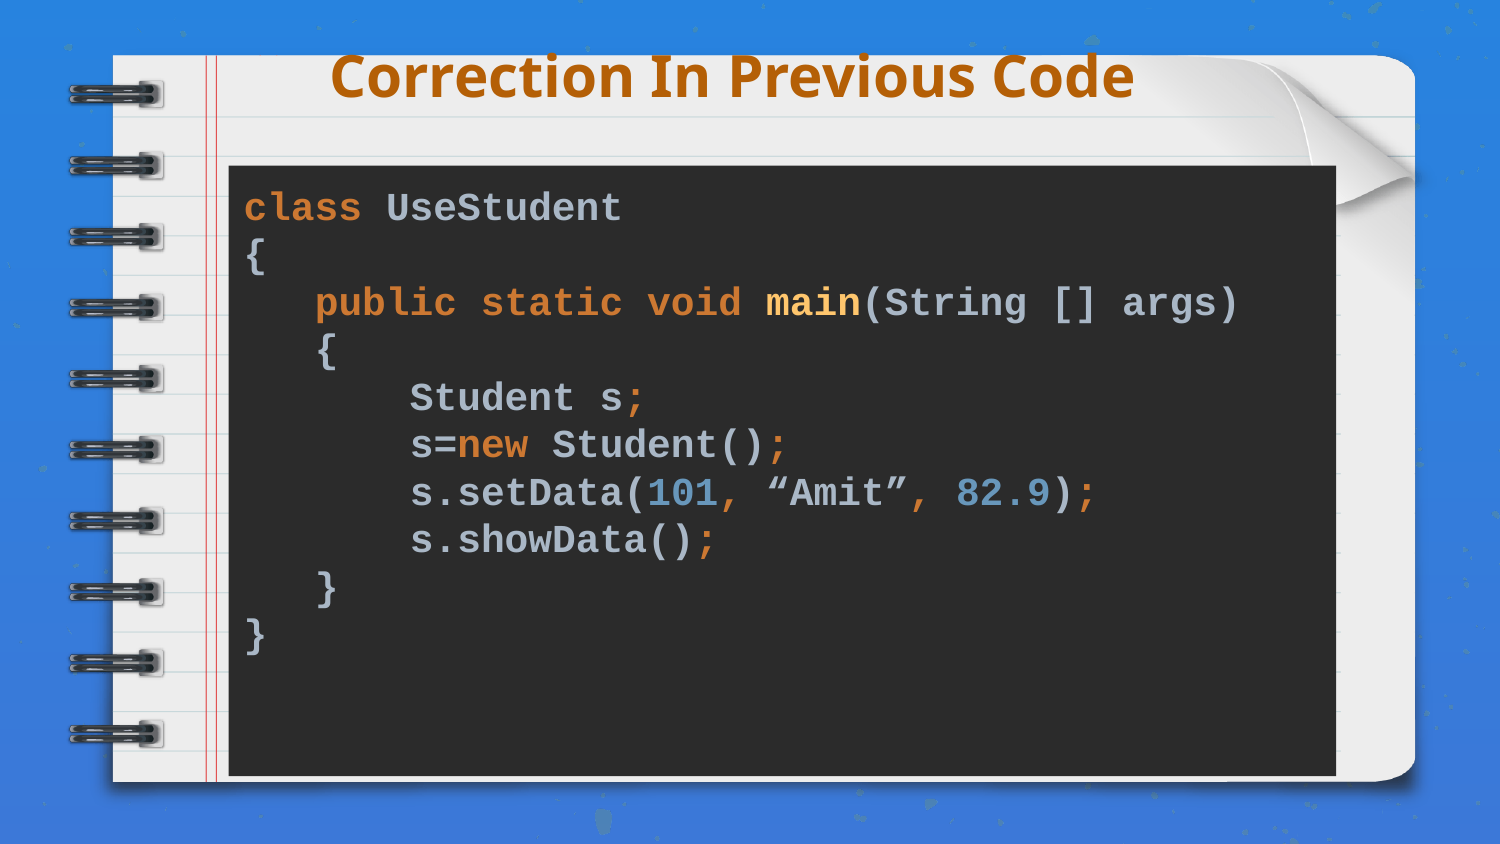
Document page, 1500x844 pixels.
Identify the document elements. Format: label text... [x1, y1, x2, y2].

picture [63, 22, 1437, 822]
title Correction In Previous Code [228, 37, 1237, 121]
list class UseStudent { public static void main(String [] args) { Student s; s=new Student(); s.setData(101, “Amit”, 82.9); s.showData(); } } [228, 165, 1337, 777]
